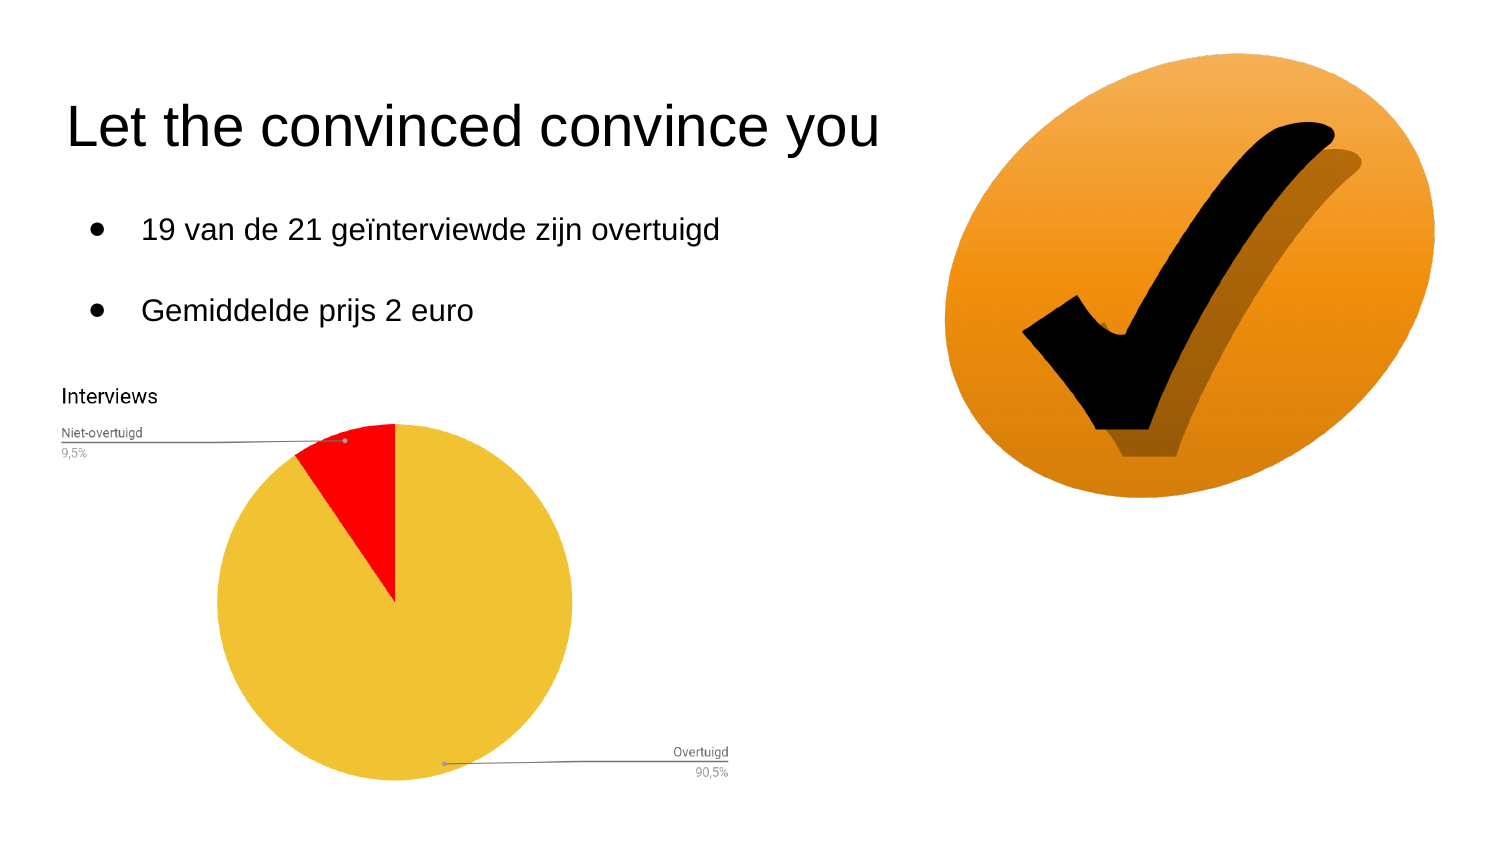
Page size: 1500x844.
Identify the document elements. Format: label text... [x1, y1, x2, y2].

list 19 van de 21 geïnterviewde zijn overtuigd Gemiddelde prijs 2 euro Vraagprijs van 1 euro viel in de smaak [51, 189, 1449, 750]
picture [39, 361, 751, 802]
title Let the convinced convince you [51, 72, 913, 167]
picture [918, 31, 1461, 520]
